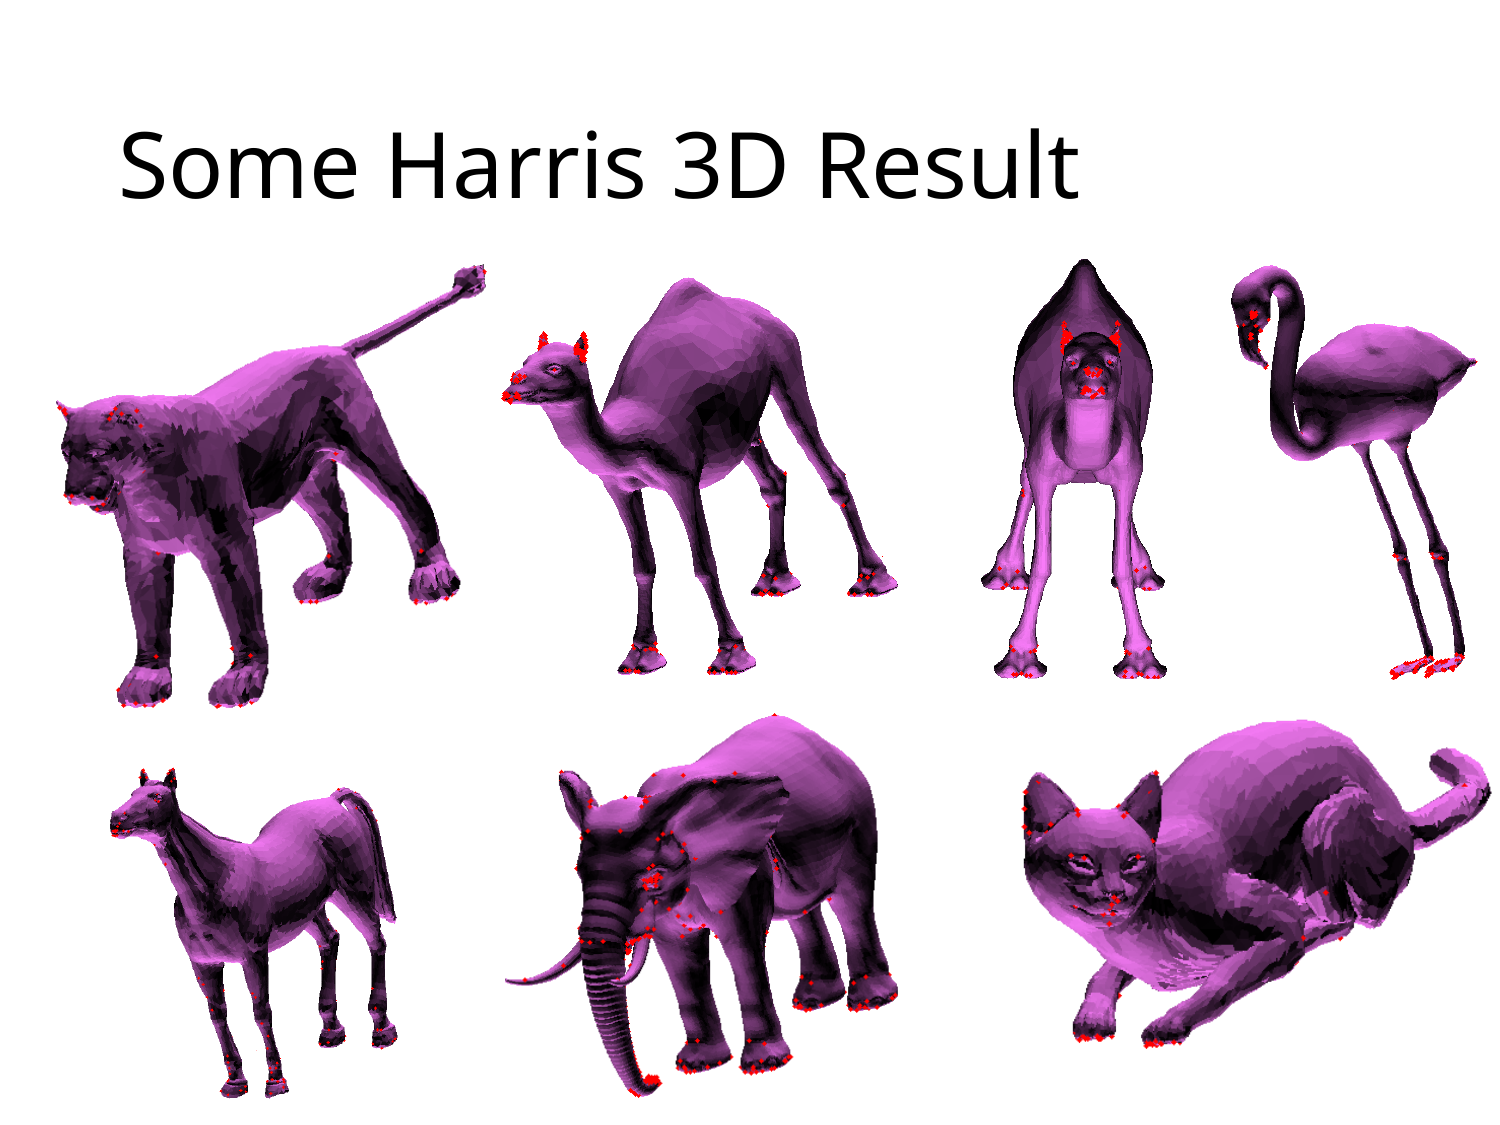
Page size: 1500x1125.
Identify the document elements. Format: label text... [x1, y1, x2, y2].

picture [103, 757, 401, 1100]
picture [957, 253, 1186, 691]
picture [1228, 262, 1483, 687]
picture [53, 259, 908, 1100]
picture [1012, 709, 1500, 1061]
title Some Harris 3D Result [103, 59, 1397, 278]
